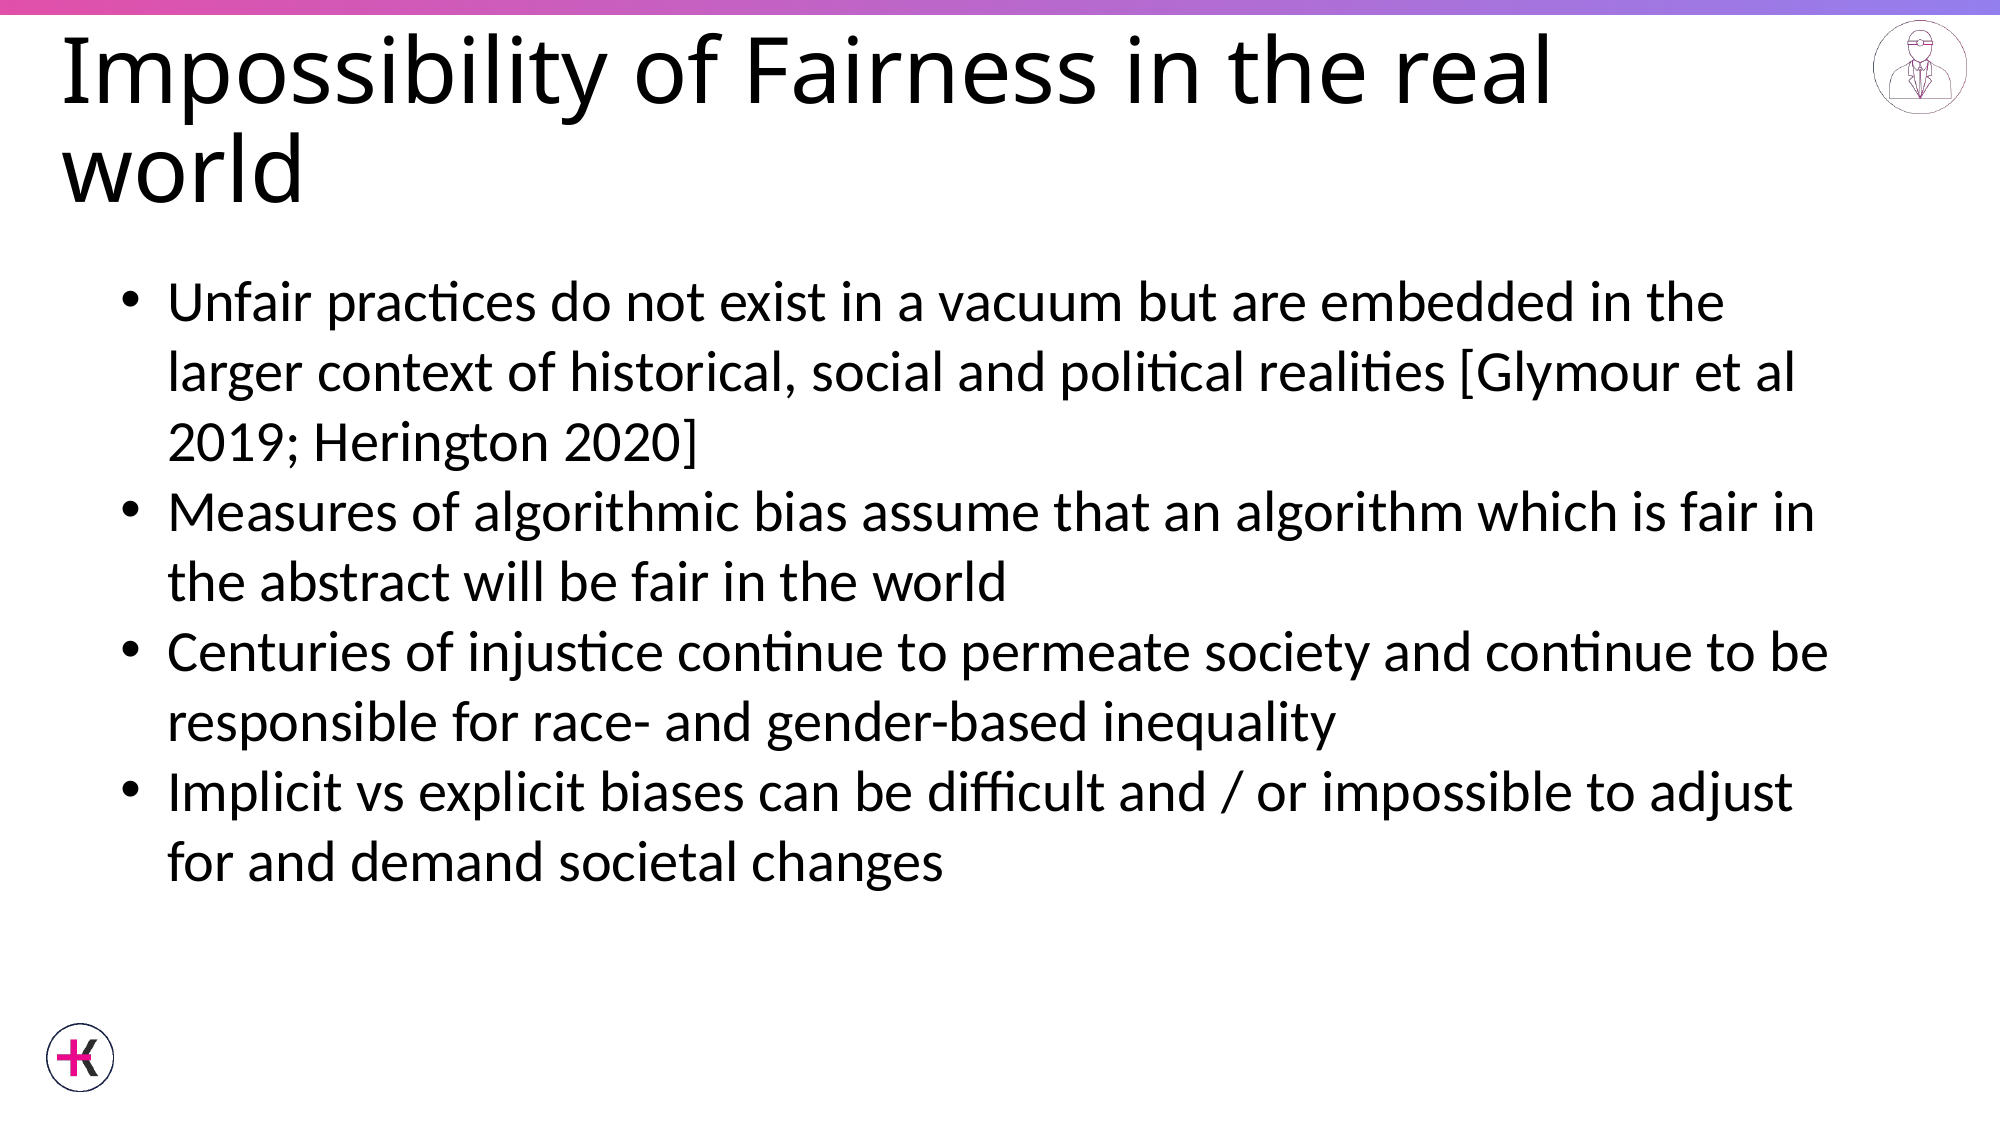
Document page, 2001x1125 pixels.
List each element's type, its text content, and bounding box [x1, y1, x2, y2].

picture [0, 0, 2000, 15]
text_box Unfair practices do not exist in a vacuum but are embedded in the larger context of historical, social and political realities [Glymour et al 2019; Herington 2020] Measures of algorithmic bias assume that an algorithm which is fair in the abstract will be fair in the world Centuries of injustice continue to permeate society and continue to be responsible for race- and gender-based inequality Implicit vs explicit biases can be difficult and / or impossible to adjust for and demand societal changes [105, 256, 1874, 941]
picture [1873, 20, 1967, 114]
title Impossibility of Fairness in the real world [46, 15, 1772, 233]
picture [46, 1023, 114, 1092]
